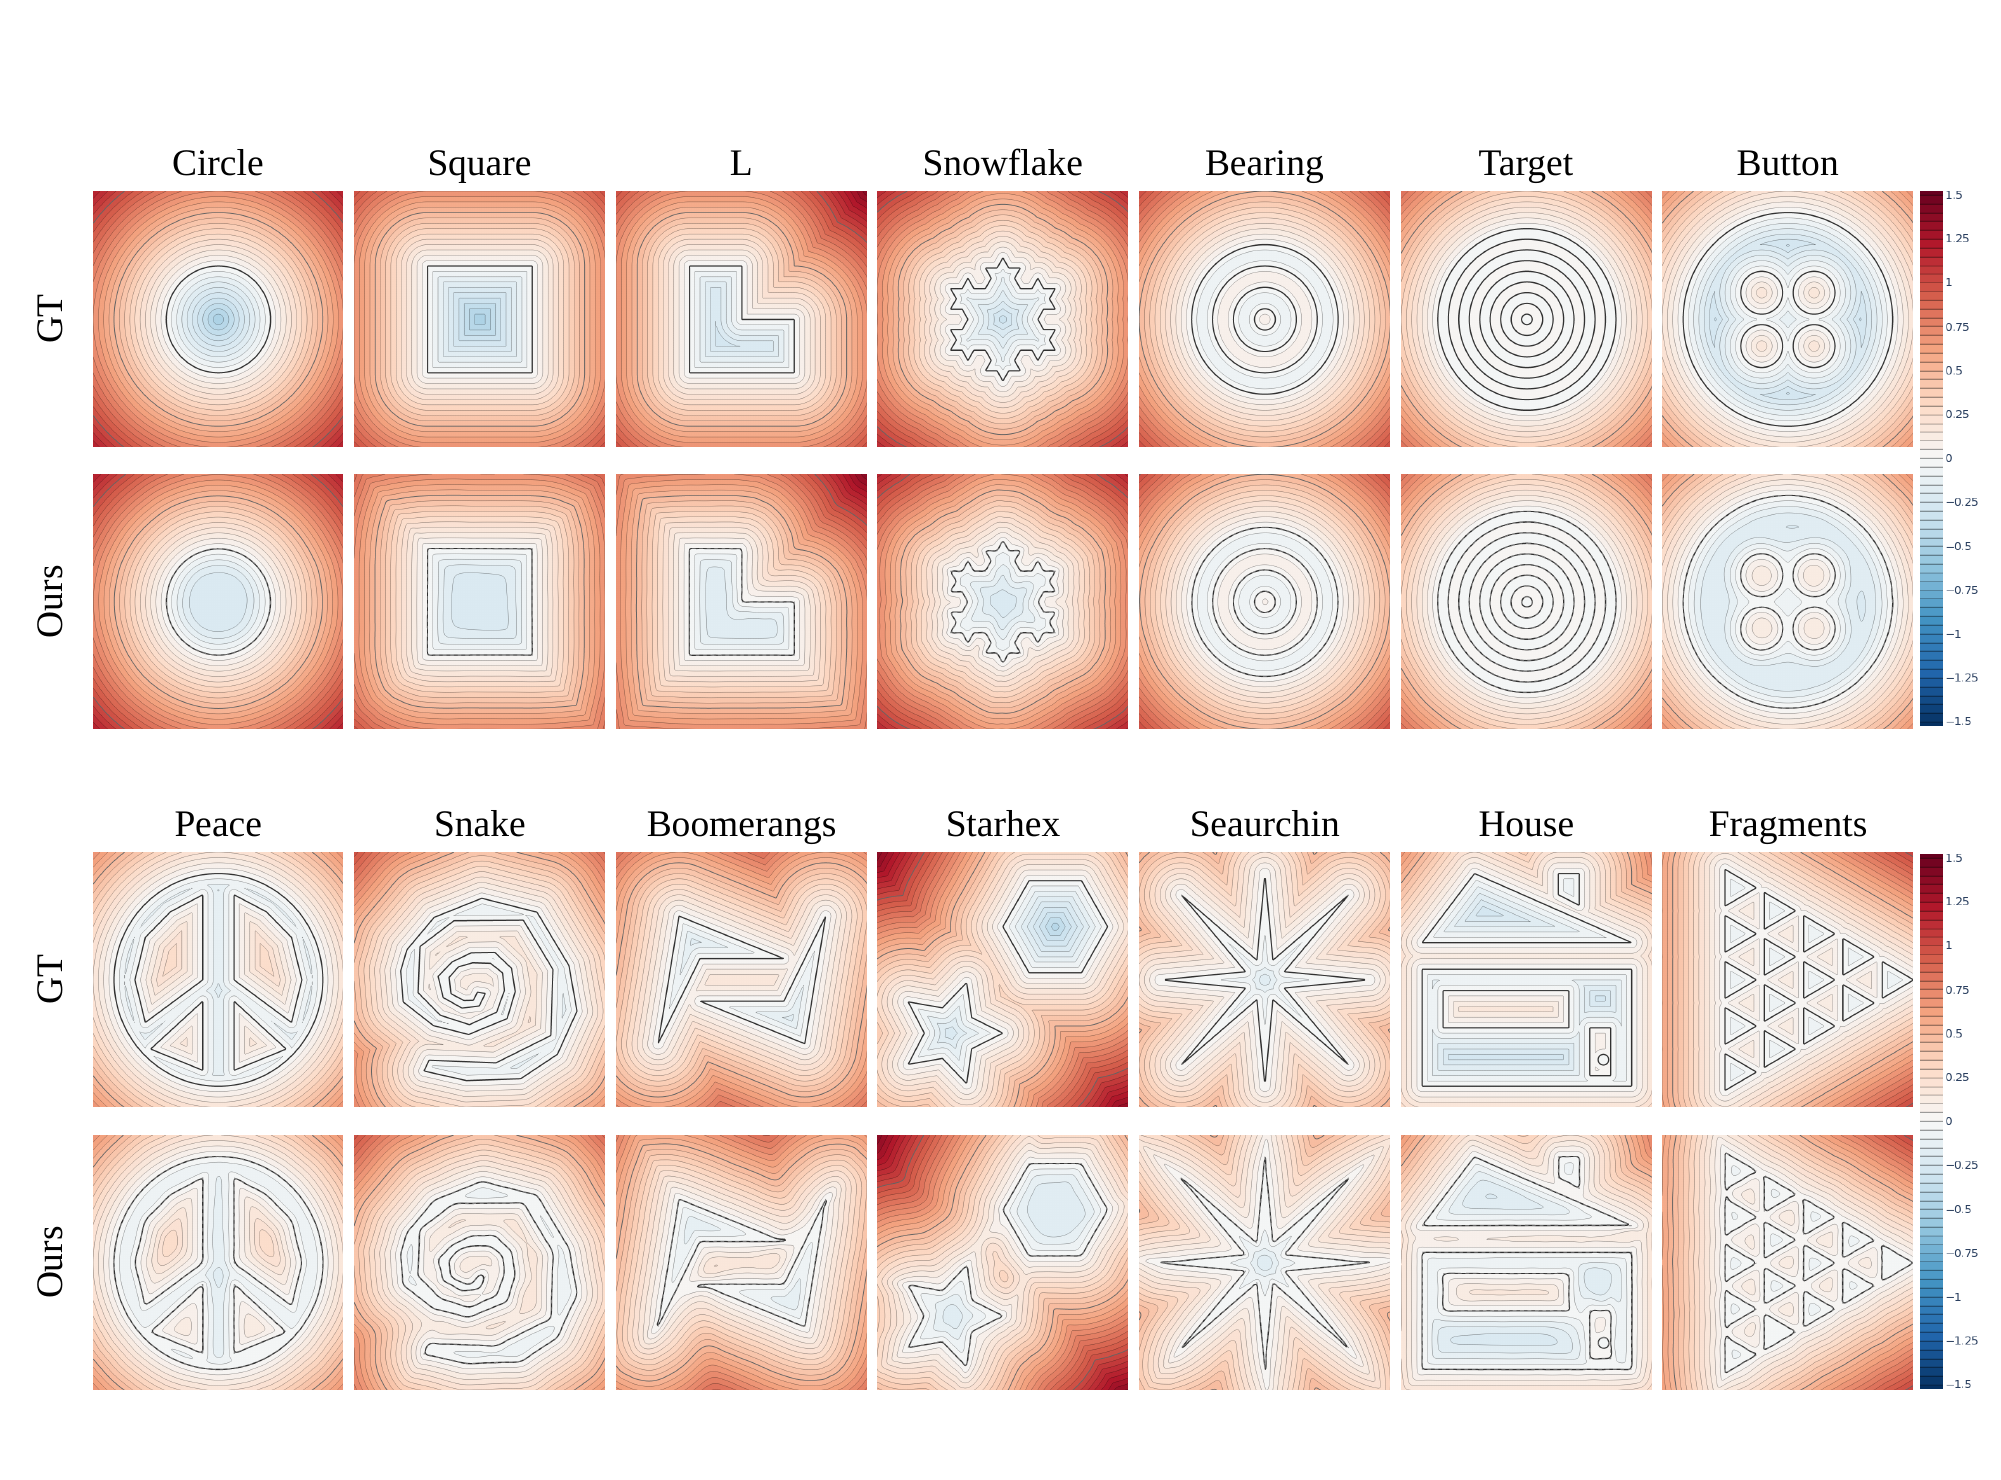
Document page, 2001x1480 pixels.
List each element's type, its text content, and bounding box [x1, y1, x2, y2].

picture [1920, 184, 1981, 734]
picture [1139, 474, 1390, 729]
picture [1139, 191, 1390, 447]
picture [877, 191, 1128, 447]
text_box Square [354, 130, 605, 191]
picture [1920, 846, 1981, 1397]
picture [93, 474, 344, 729]
text_box Button [1662, 130, 1913, 191]
picture [1139, 1135, 1390, 1390]
picture [877, 474, 1128, 729]
picture [93, 191, 344, 447]
picture [1662, 191, 1913, 447]
picture [1401, 191, 1652, 447]
picture [616, 852, 867, 1107]
text_box Circle [93, 130, 343, 191]
picture [1401, 1135, 1652, 1390]
picture [1139, 852, 1390, 1107]
text_box Snake [355, 792, 606, 852]
picture [354, 852, 605, 1107]
picture [877, 852, 1128, 1107]
picture [1662, 474, 1913, 729]
text_box L [616, 130, 867, 191]
text_box GT [17, 852, 93, 1107]
picture [616, 191, 867, 447]
text_box GT [17, 191, 93, 447]
text_box Boomerangs [616, 792, 867, 852]
text_box House [1401, 792, 1652, 852]
picture [1401, 474, 1652, 729]
text_box Snowflake [877, 130, 1128, 191]
picture [1662, 852, 1913, 1107]
text_box Target [1401, 130, 1652, 191]
picture [877, 1135, 1128, 1390]
picture [1662, 1135, 1913, 1390]
picture [354, 1135, 605, 1390]
picture [616, 474, 867, 729]
text_box Ours [17, 1135, 93, 1390]
picture [93, 852, 344, 1107]
text_box Peace [93, 792, 344, 852]
picture [354, 191, 605, 447]
text_box Fragments [1663, 792, 1914, 852]
text_box Starhex [878, 792, 1129, 852]
text_box Ours [17, 474, 93, 729]
text_box Seaurchin [1139, 792, 1390, 852]
text_box Bearing [1139, 130, 1390, 191]
picture [93, 1135, 344, 1390]
picture [616, 1135, 867, 1390]
picture [354, 474, 605, 729]
picture [1401, 852, 1652, 1107]
